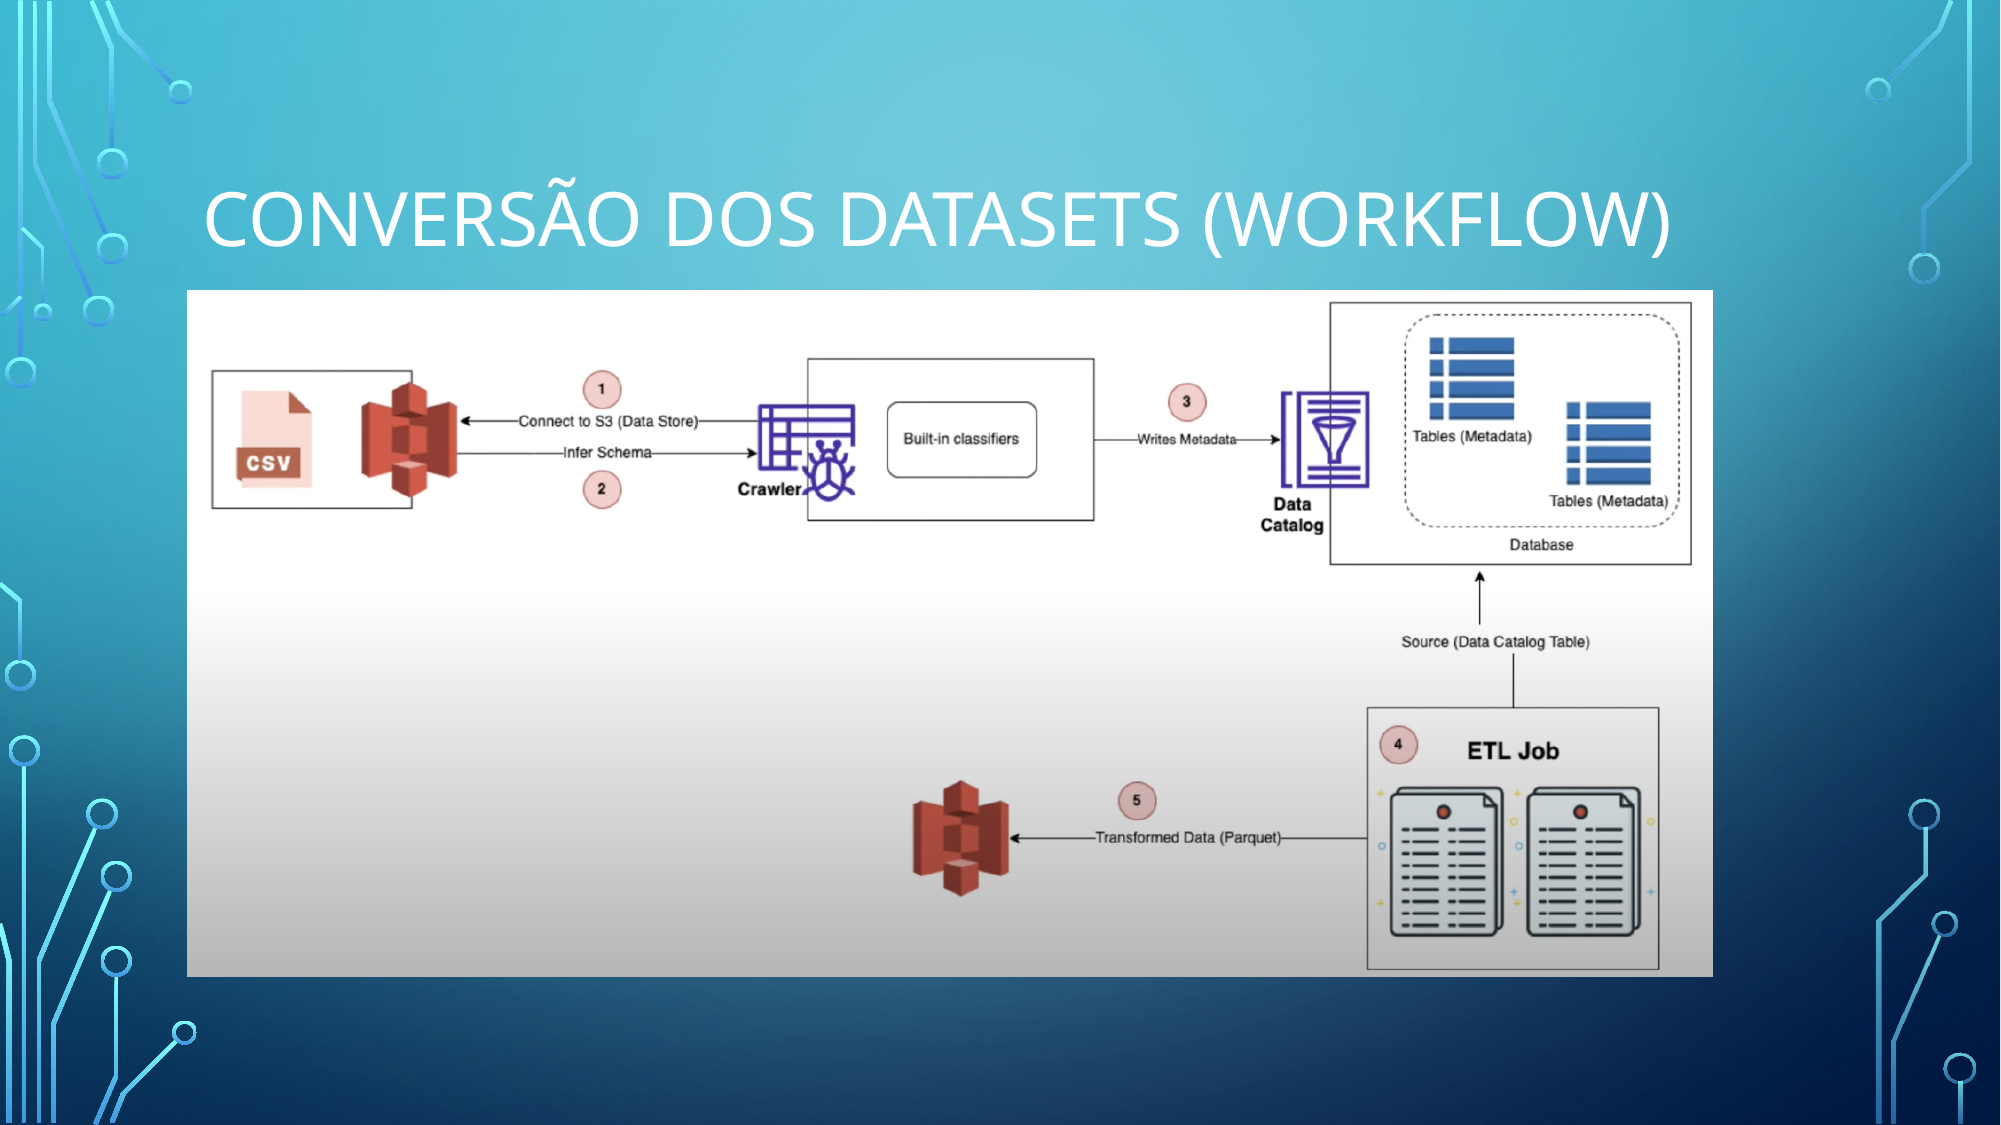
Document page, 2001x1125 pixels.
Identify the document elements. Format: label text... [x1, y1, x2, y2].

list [186, 289, 1713, 977]
title Conversão dos datasets (workflow) [187, 101, 1813, 344]
